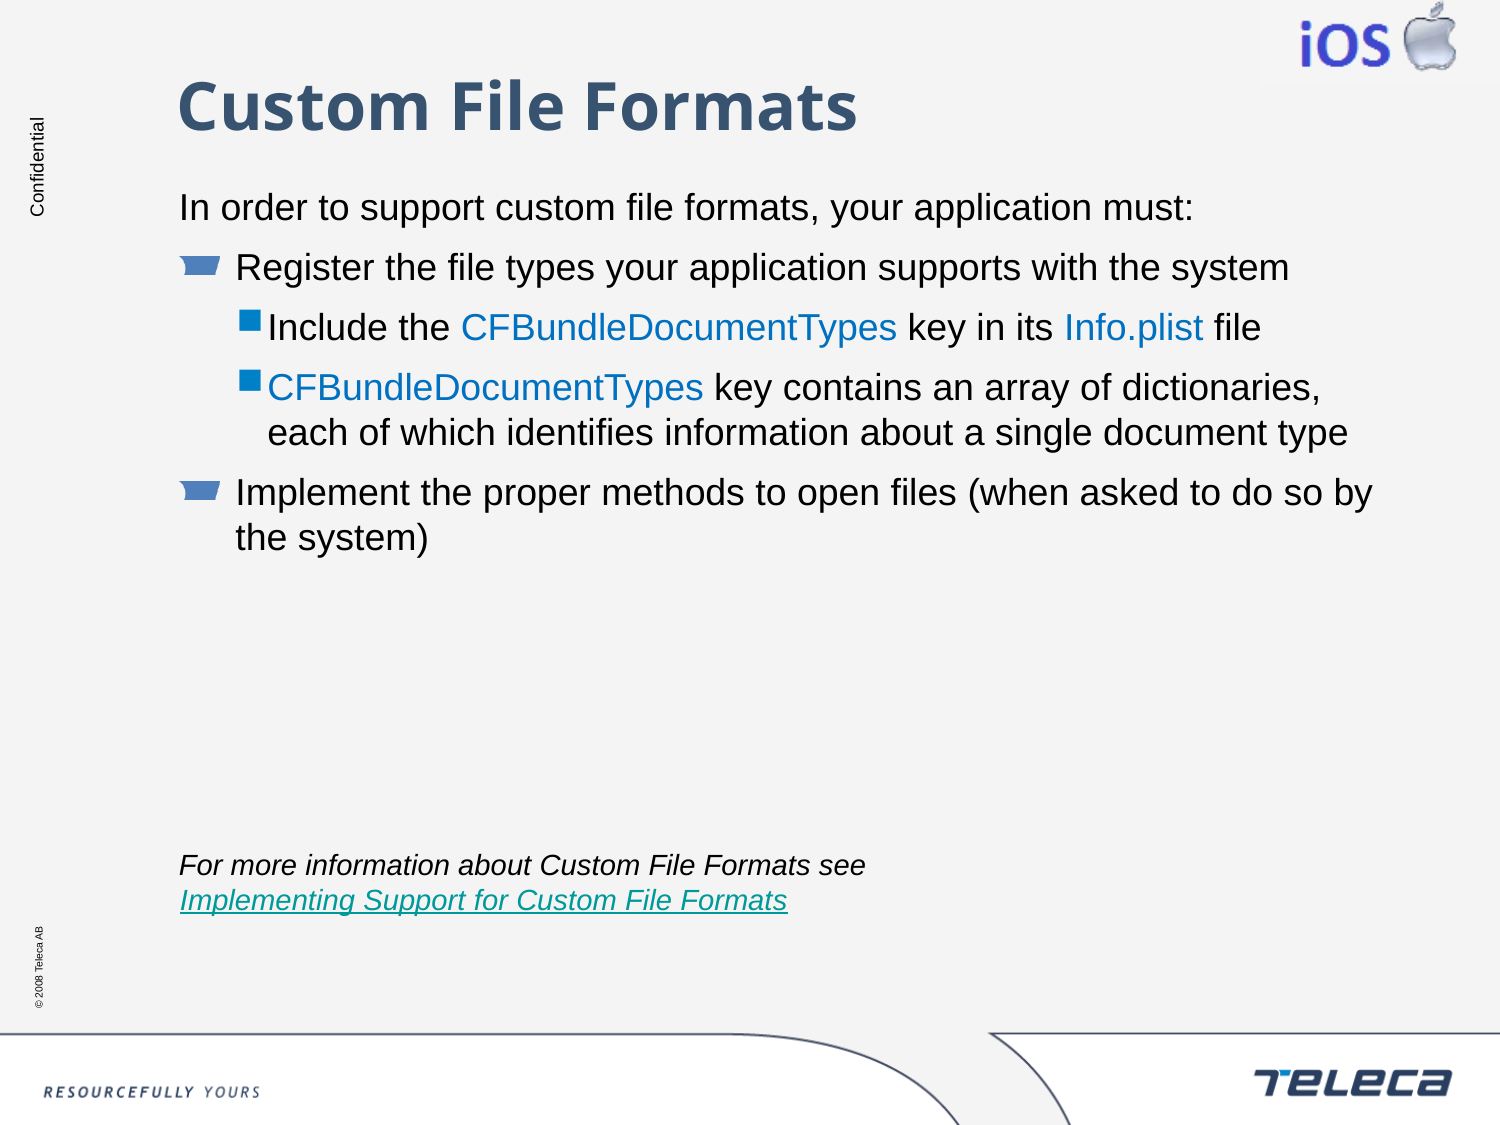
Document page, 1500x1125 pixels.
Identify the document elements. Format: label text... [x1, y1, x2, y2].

list In order to support custom file formats, your application must: Register the file types your application supports with the system Include the CFBundleDocumentTypes key in its Info.plist file CFBundleDocumentTypes key contains an array of dictionaries, each of which identifies information about a single document type Implement the proper methods to open files (when asked to do so by the system) For more information about Custom File Formats see Implementing Support for Custom File Formats [163, 175, 1410, 984]
picture [0, 1015, 1500, 1125]
picture [179, 256, 220, 275]
picture [179, 481, 220, 500]
title Custom File Formats [161, 47, 1407, 153]
picture [1260, 0, 1500, 86]
